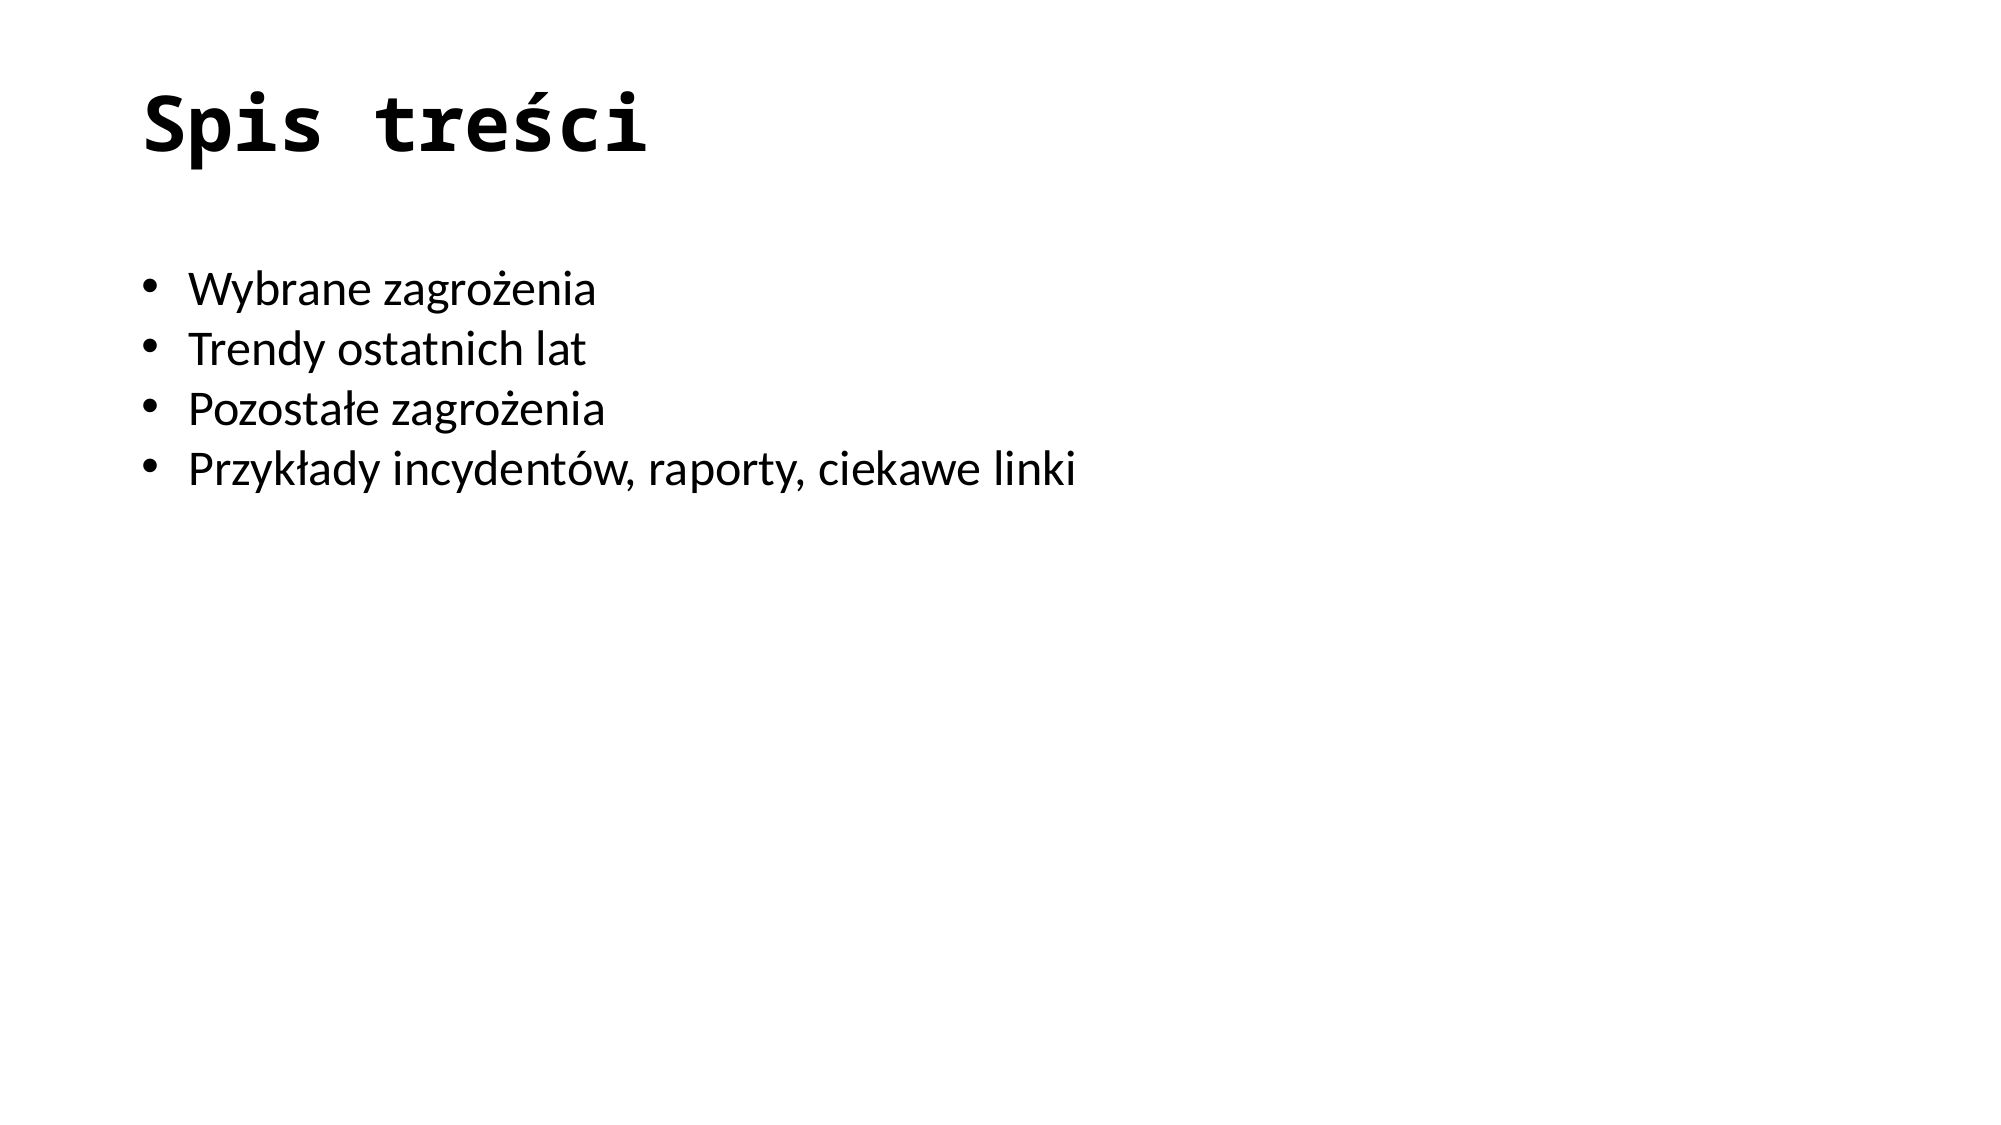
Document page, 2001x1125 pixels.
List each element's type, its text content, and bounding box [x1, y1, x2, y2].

text_box Spis treści [126, 68, 1882, 178]
text_box Wybrane zagrożenia Trendy ostatnich lat Pozostałe zagrożenia Przykłady incydentów, raporty, ciekawe linki [126, 247, 1908, 503]
